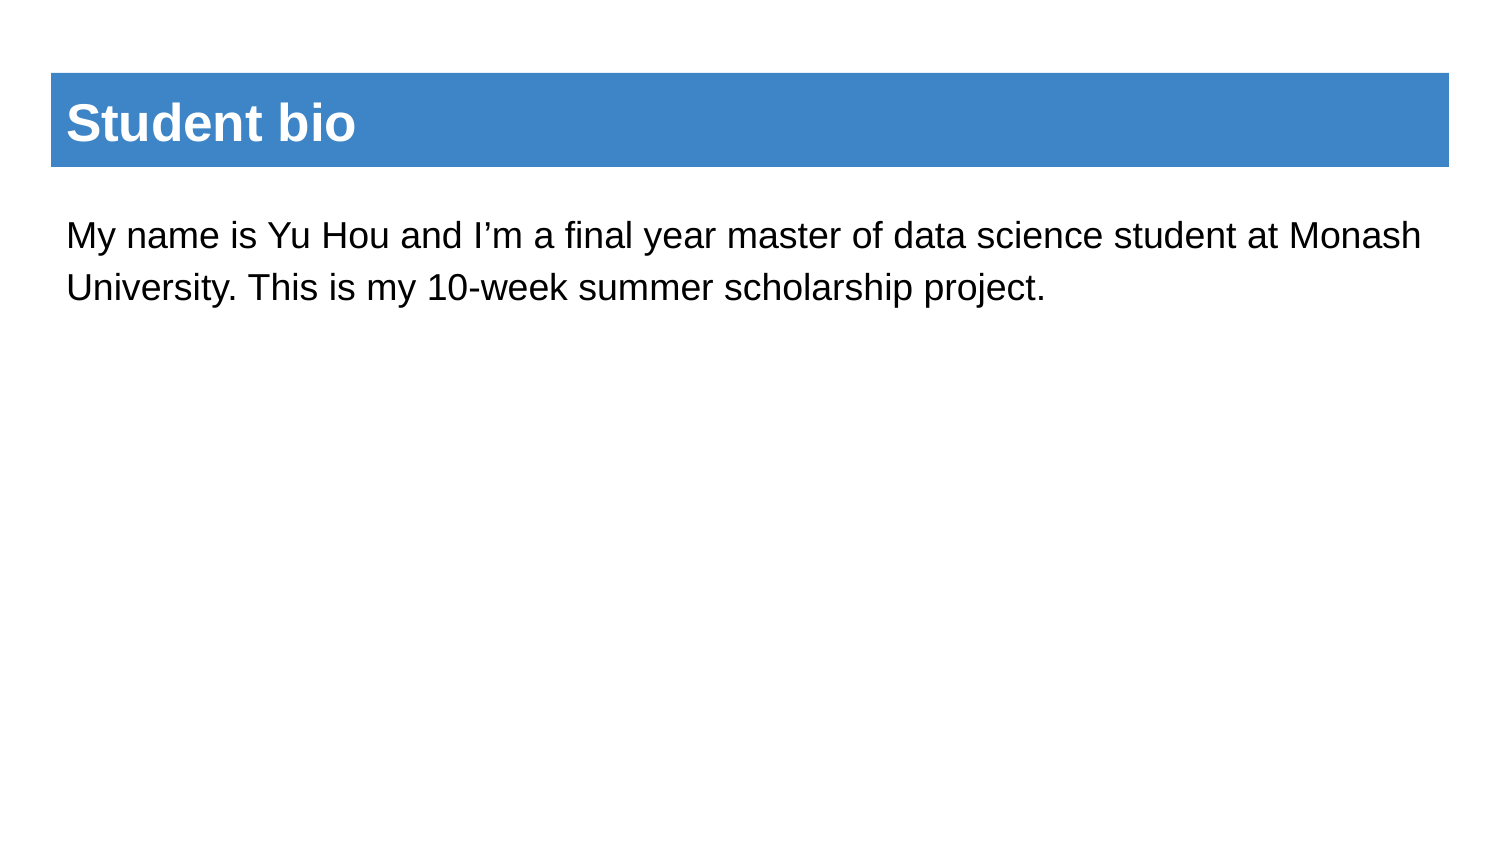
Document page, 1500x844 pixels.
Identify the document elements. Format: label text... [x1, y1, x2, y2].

title Student bio [51, 72, 1449, 167]
list My name is Yu Hou and I’m a final year master of data science student at Monash University. This is my 10-week summer scholarship project. [51, 189, 1449, 750]
